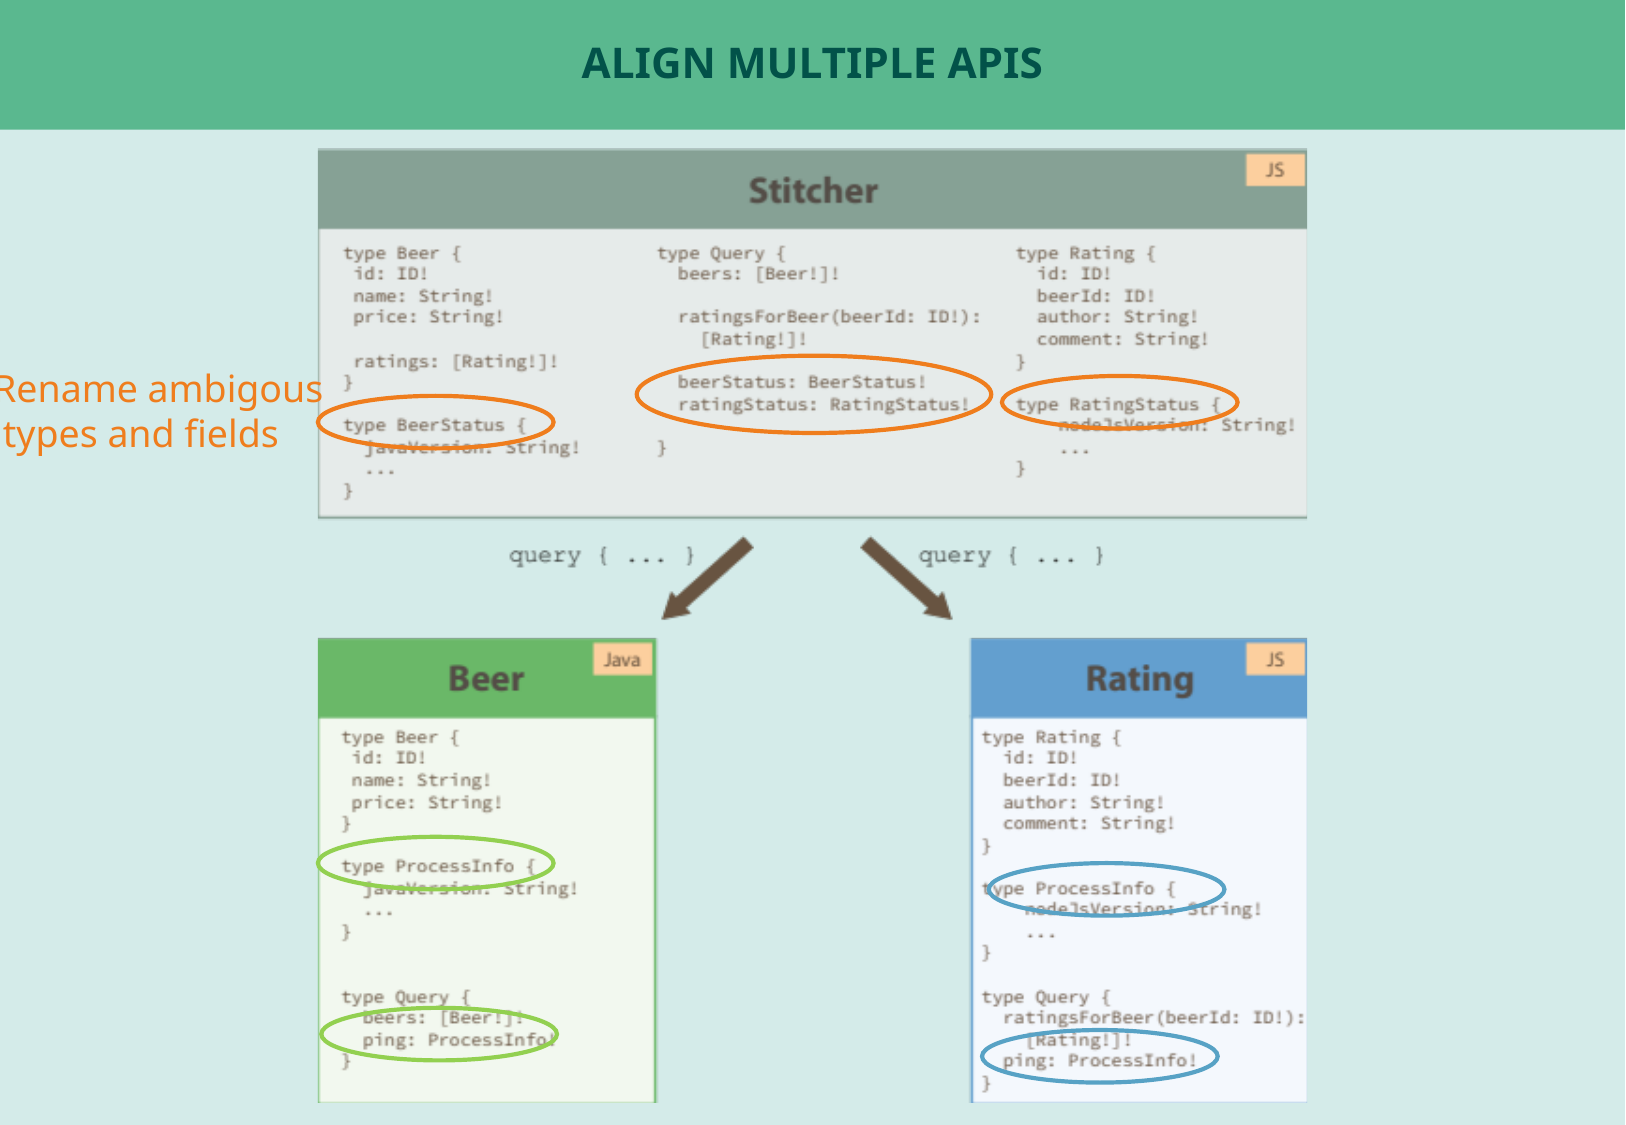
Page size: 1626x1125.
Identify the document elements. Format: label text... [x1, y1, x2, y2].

title Align Multiple APIs [0, 0, 1625, 130]
picture [317, 143, 1307, 1103]
text_box Rename ambigous types and fields [0, 357, 317, 463]
